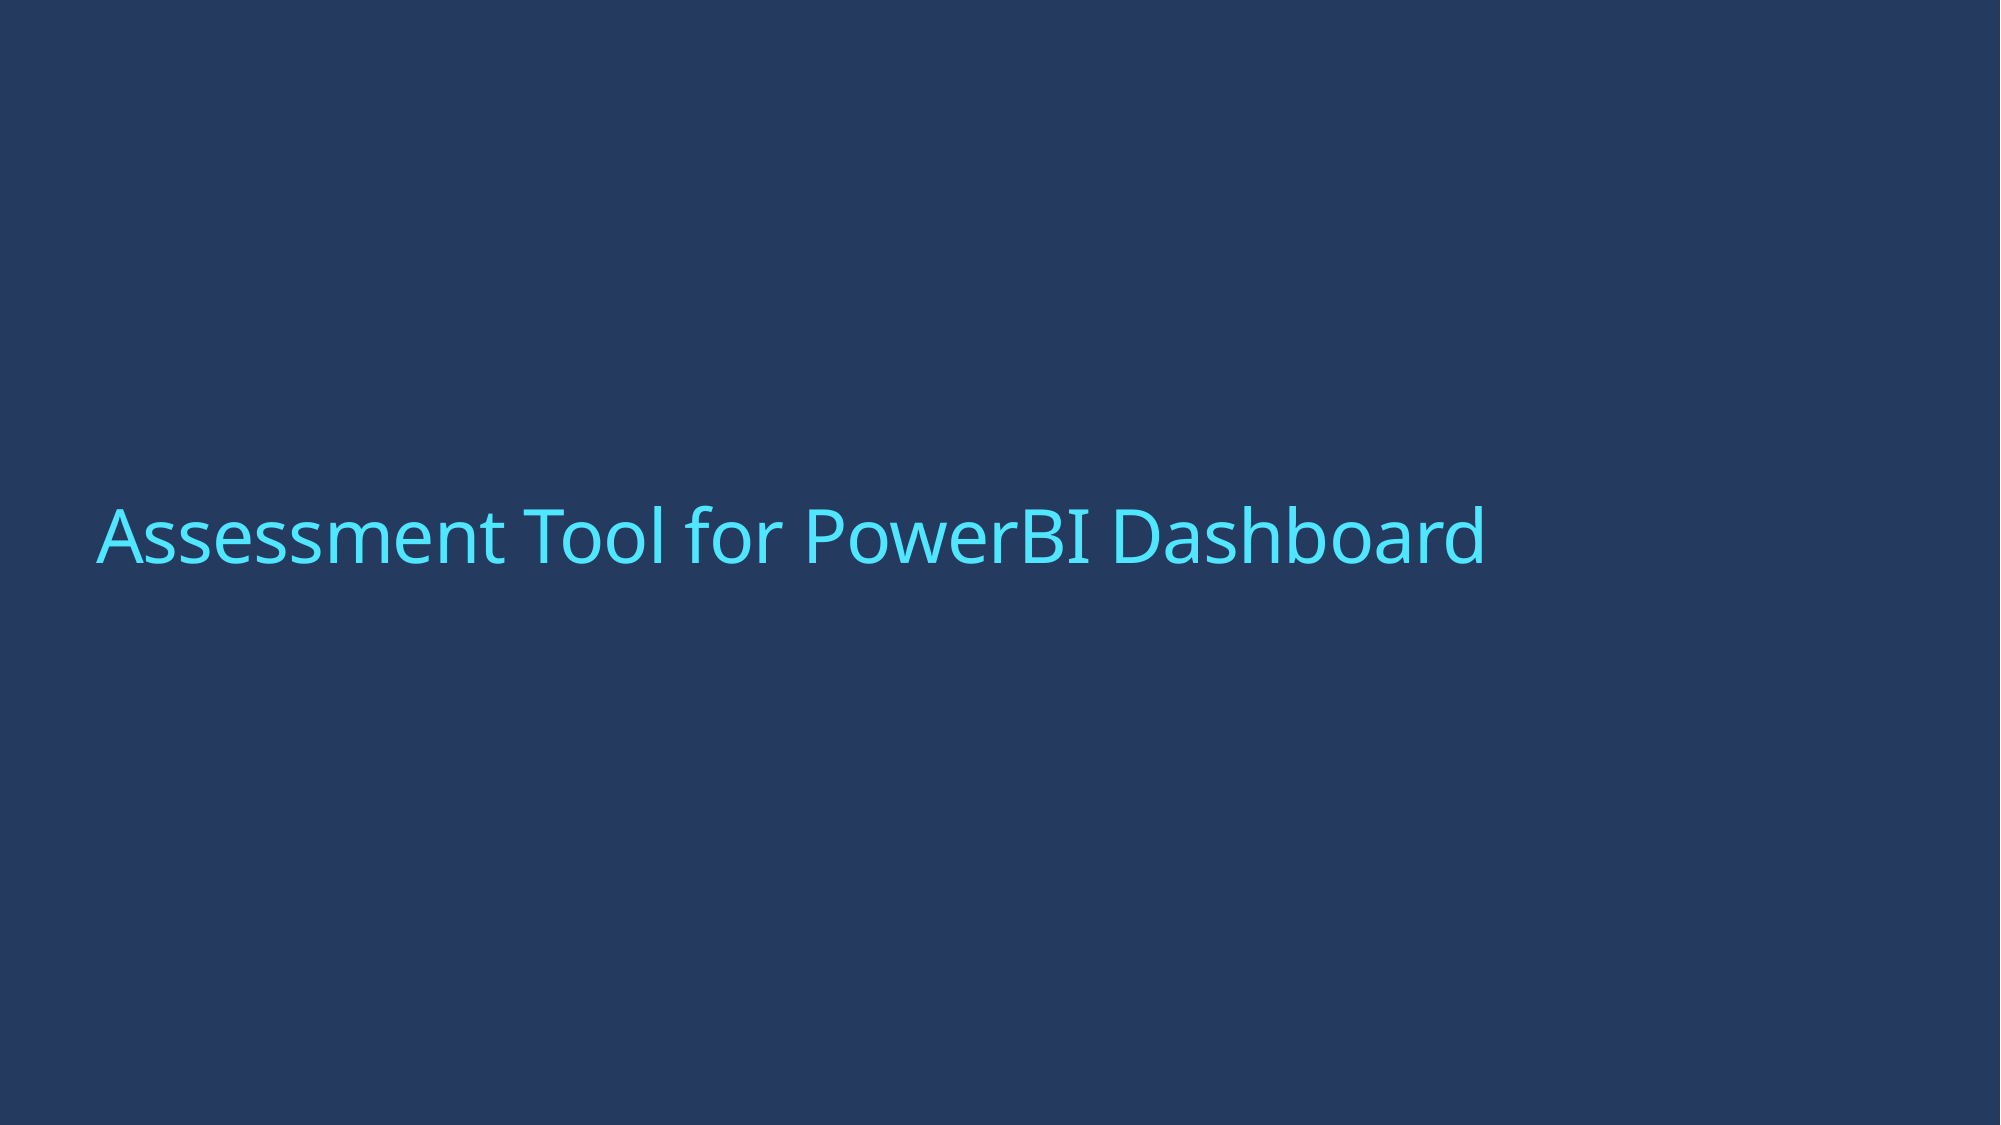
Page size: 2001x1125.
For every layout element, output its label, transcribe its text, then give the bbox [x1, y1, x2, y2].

title Assessment Tool for PowerBI Dashboard [96, 498, 1596, 580]
